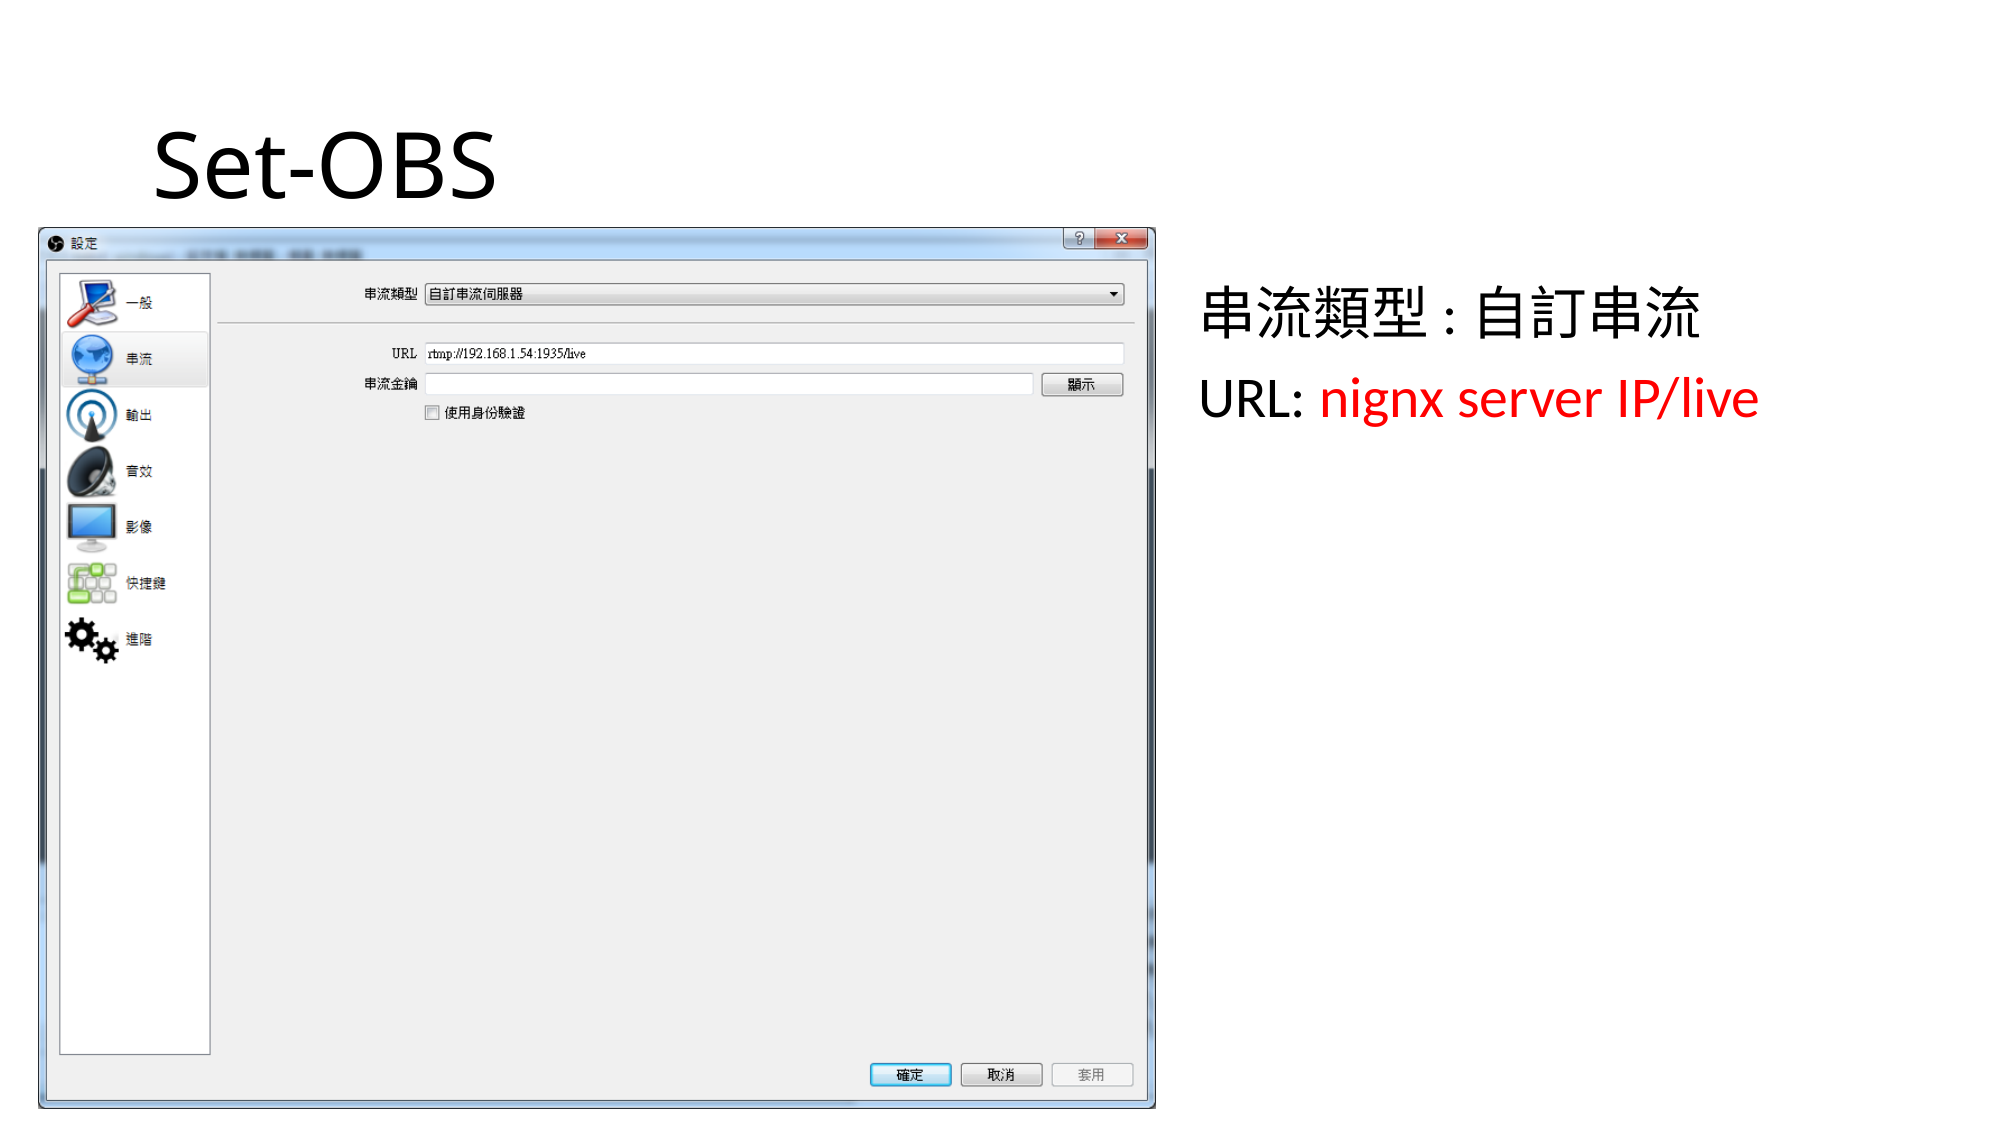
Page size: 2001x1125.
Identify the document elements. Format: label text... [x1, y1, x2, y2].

text_box 串流類型:自訂串流 URL: nignx server IP/live [1183, 277, 1863, 439]
title Set-OBS [137, 59, 1863, 278]
picture [37, 227, 1156, 1109]
